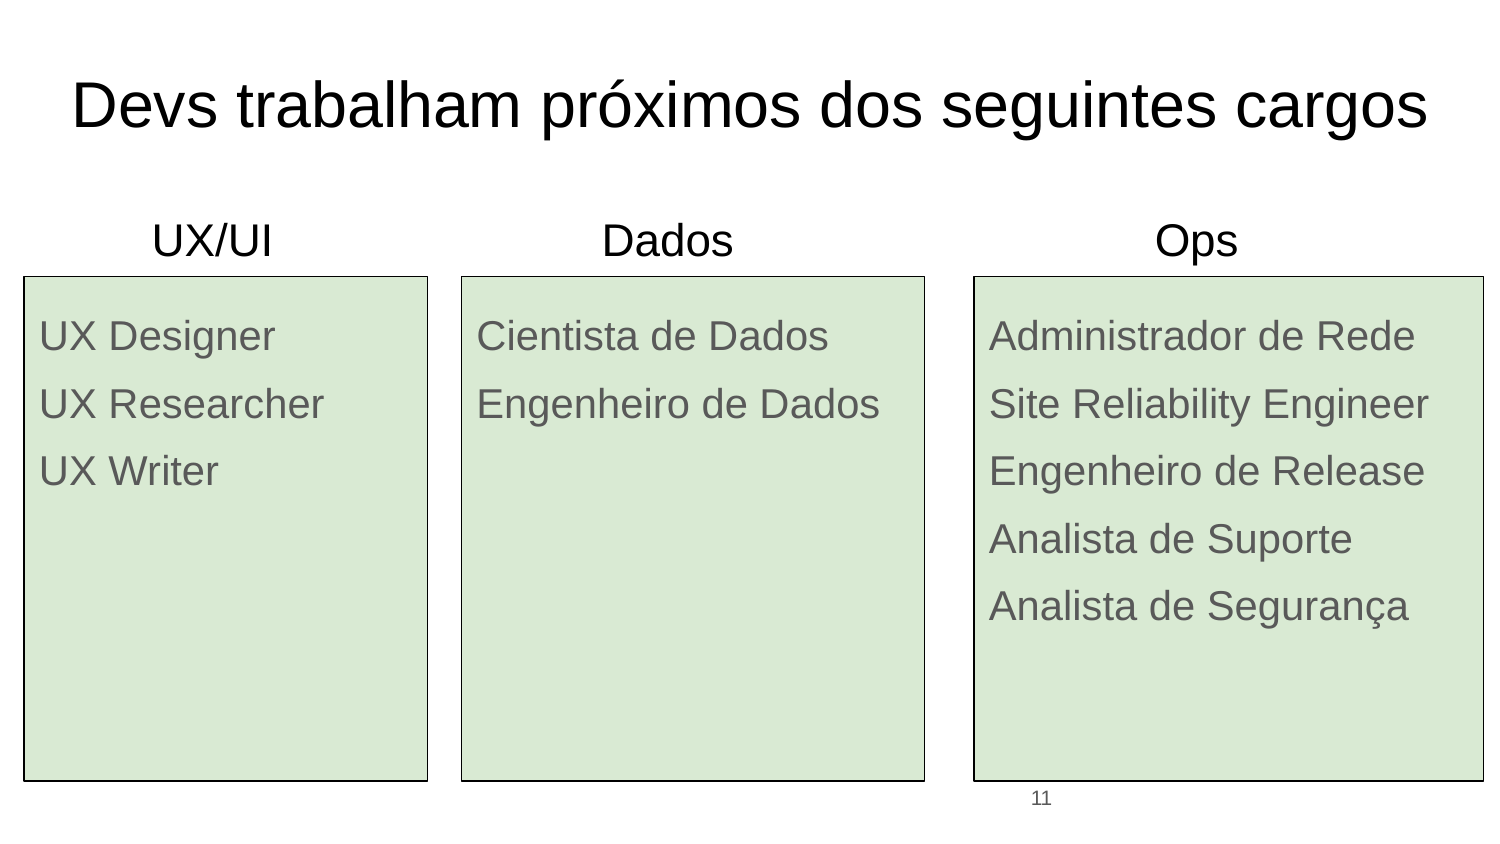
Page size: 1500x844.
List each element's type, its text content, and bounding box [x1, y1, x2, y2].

list UX Designer UX Researcher UX Writer [23, 276, 428, 782]
slide_number 11 [977, 782, 1068, 830]
text_box Dados [586, 195, 803, 281]
text_box Ops [1139, 195, 1362, 281]
title Devs trabalham próximos dos seguintes cargos [51, 48, 1449, 142]
text_box UX/UI [136, 195, 314, 281]
list Cientista de Dados Engenheiro de Dados [461, 276, 925, 782]
list Administrador de Rede Site Reliability Engineer Engenheiro de Release Analista de Suporte Analista de Segurança [973, 276, 1484, 782]
